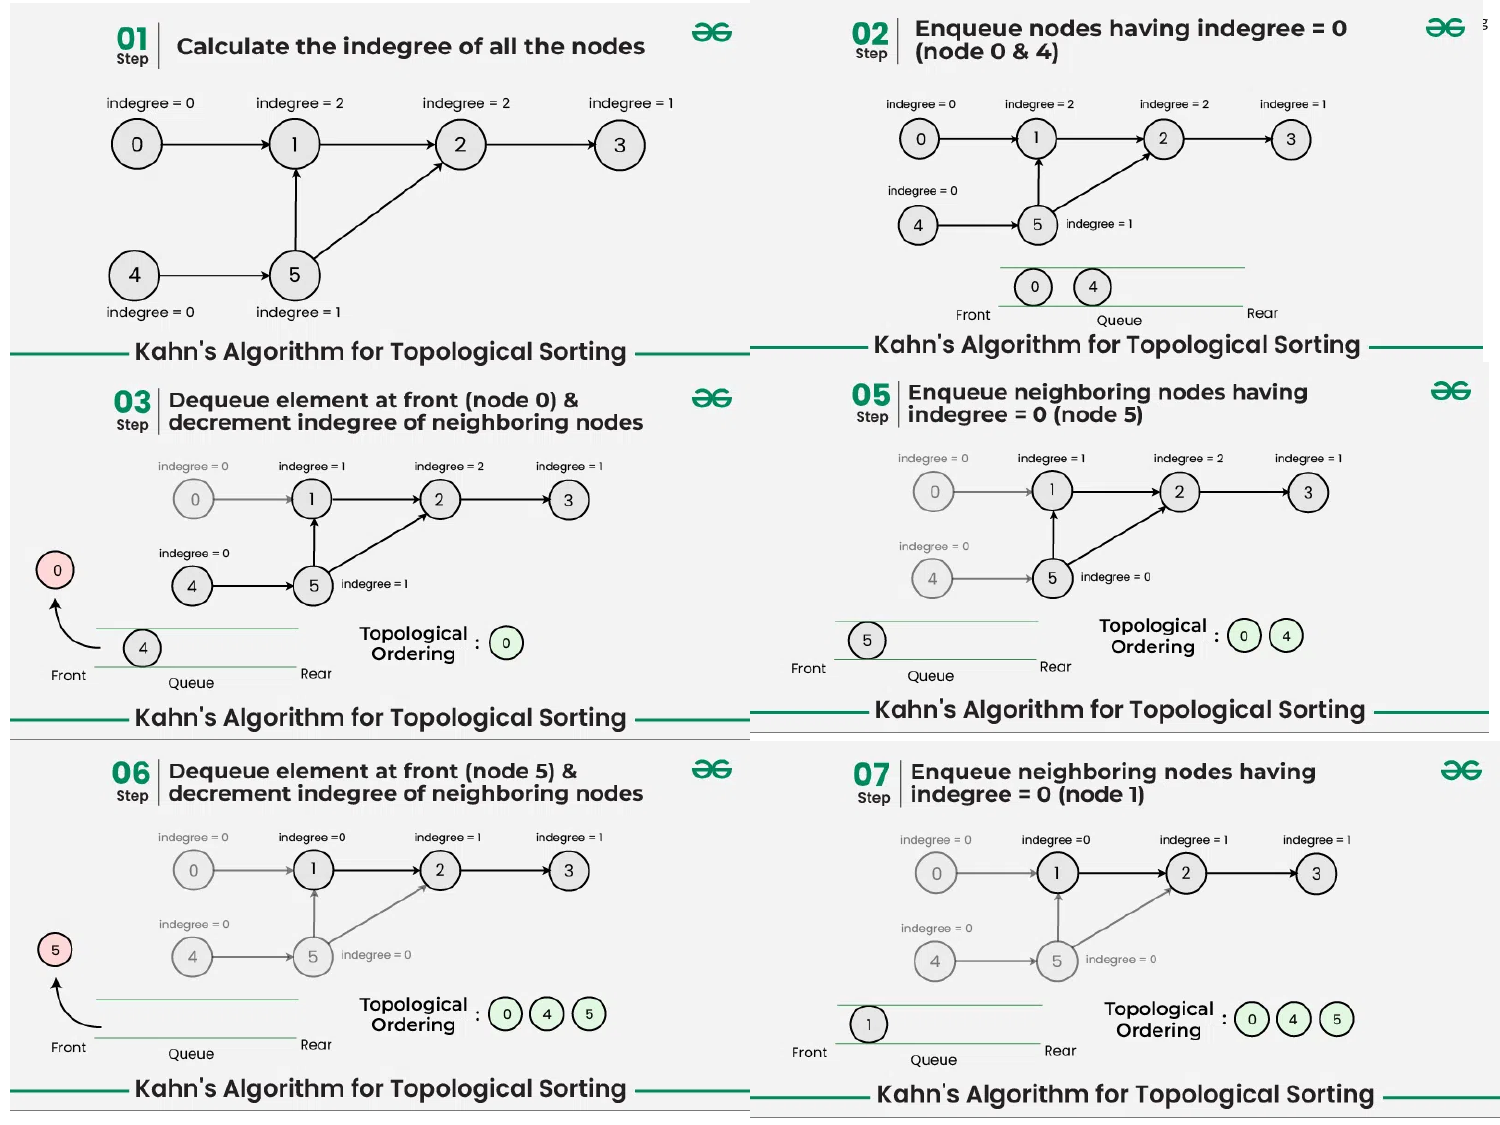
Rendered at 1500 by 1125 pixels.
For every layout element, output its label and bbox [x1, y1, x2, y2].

list [749, 0, 1483, 360]
picture [10, 3, 1500, 1118]
